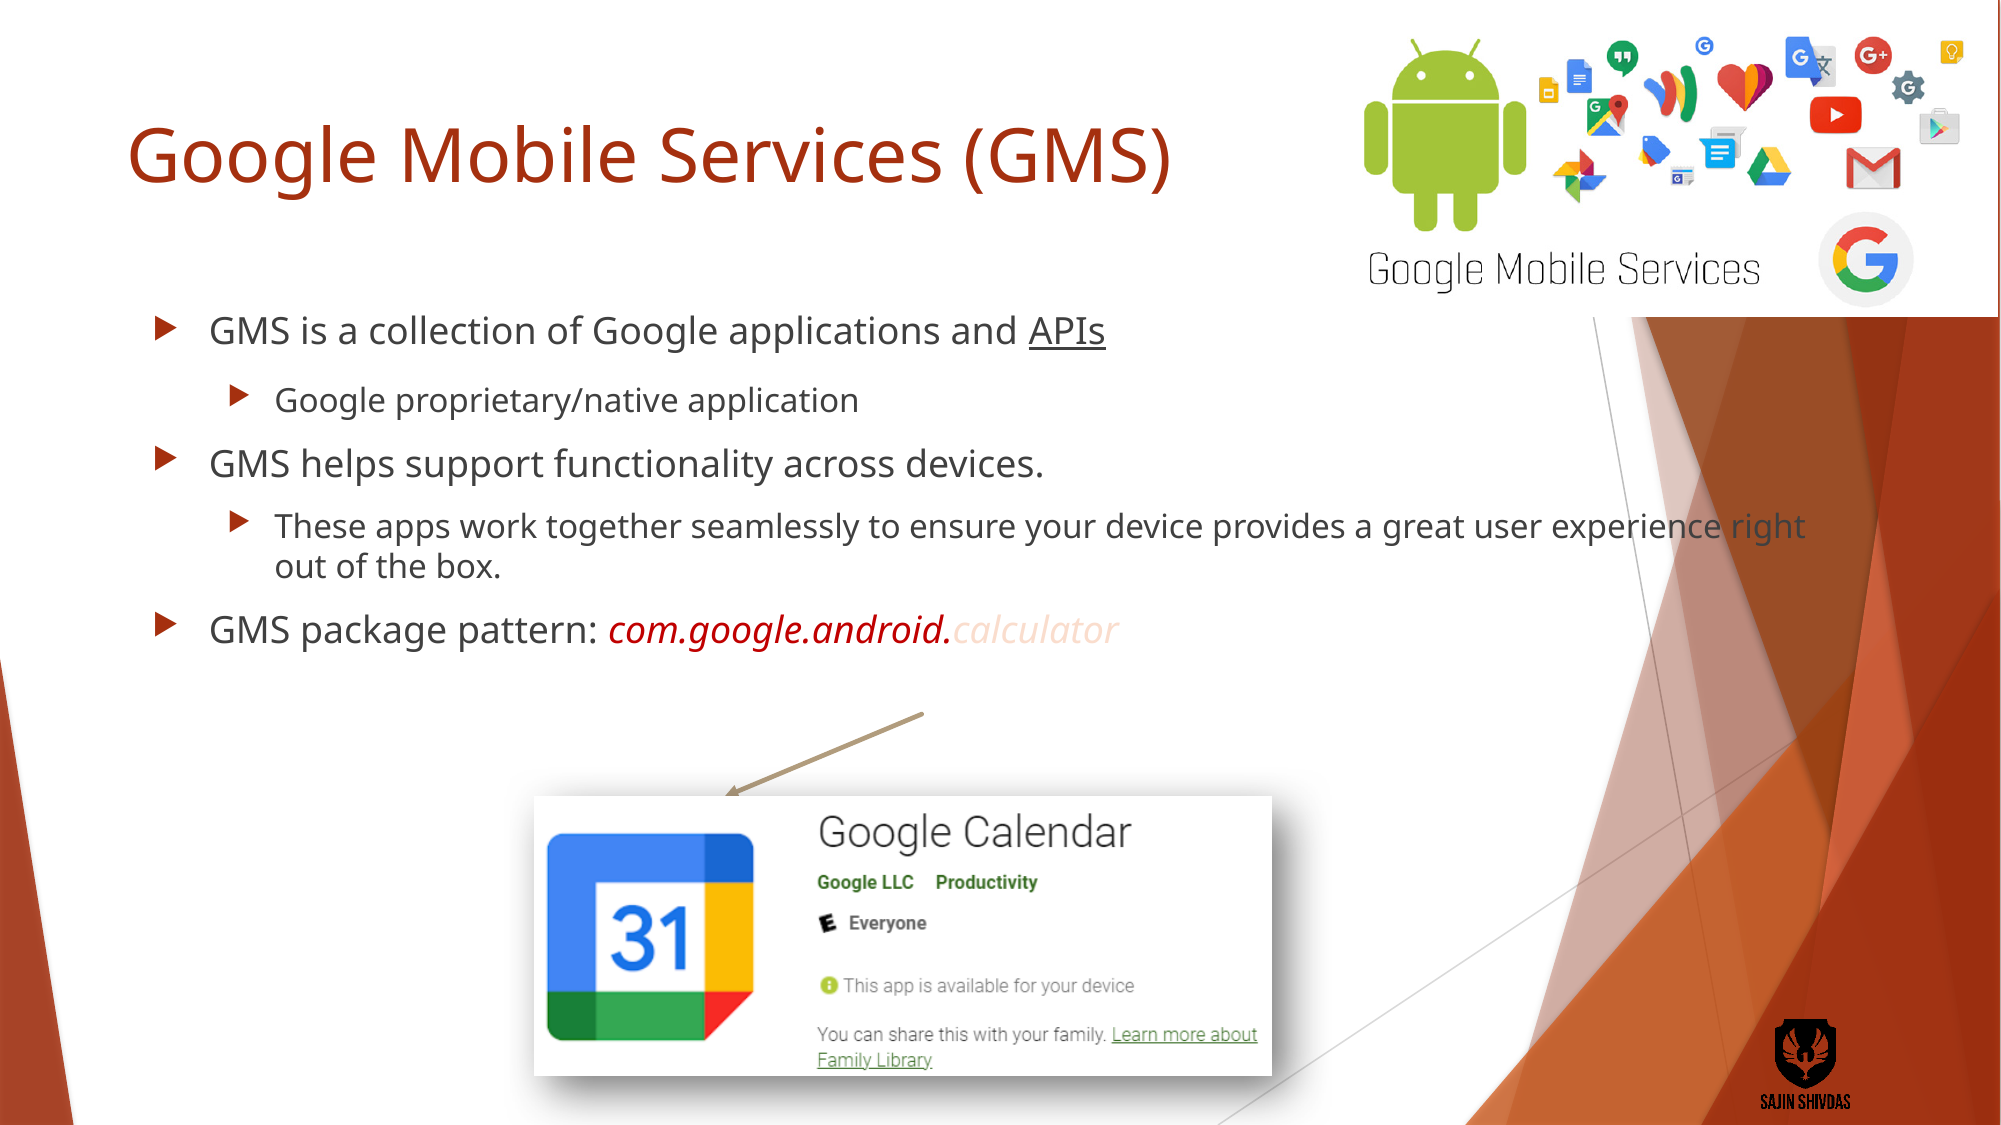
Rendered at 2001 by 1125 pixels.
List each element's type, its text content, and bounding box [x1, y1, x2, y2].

picture [533, 796, 1273, 1077]
picture [1750, 1009, 1863, 1121]
list GMS is a collection of Google applications and APIs Google proprietary/native application GMS helps support functionality across devices. These apps work together seamlessly to ensure your device provides a great user experience right out of the box. GMS package pattern: com.google.android.calculator [137, 299, 1863, 737]
picture [1336, 0, 1998, 318]
title Google Mobile Services (GMS) [111, 99, 1331, 317]
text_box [723, 713, 923, 795]
